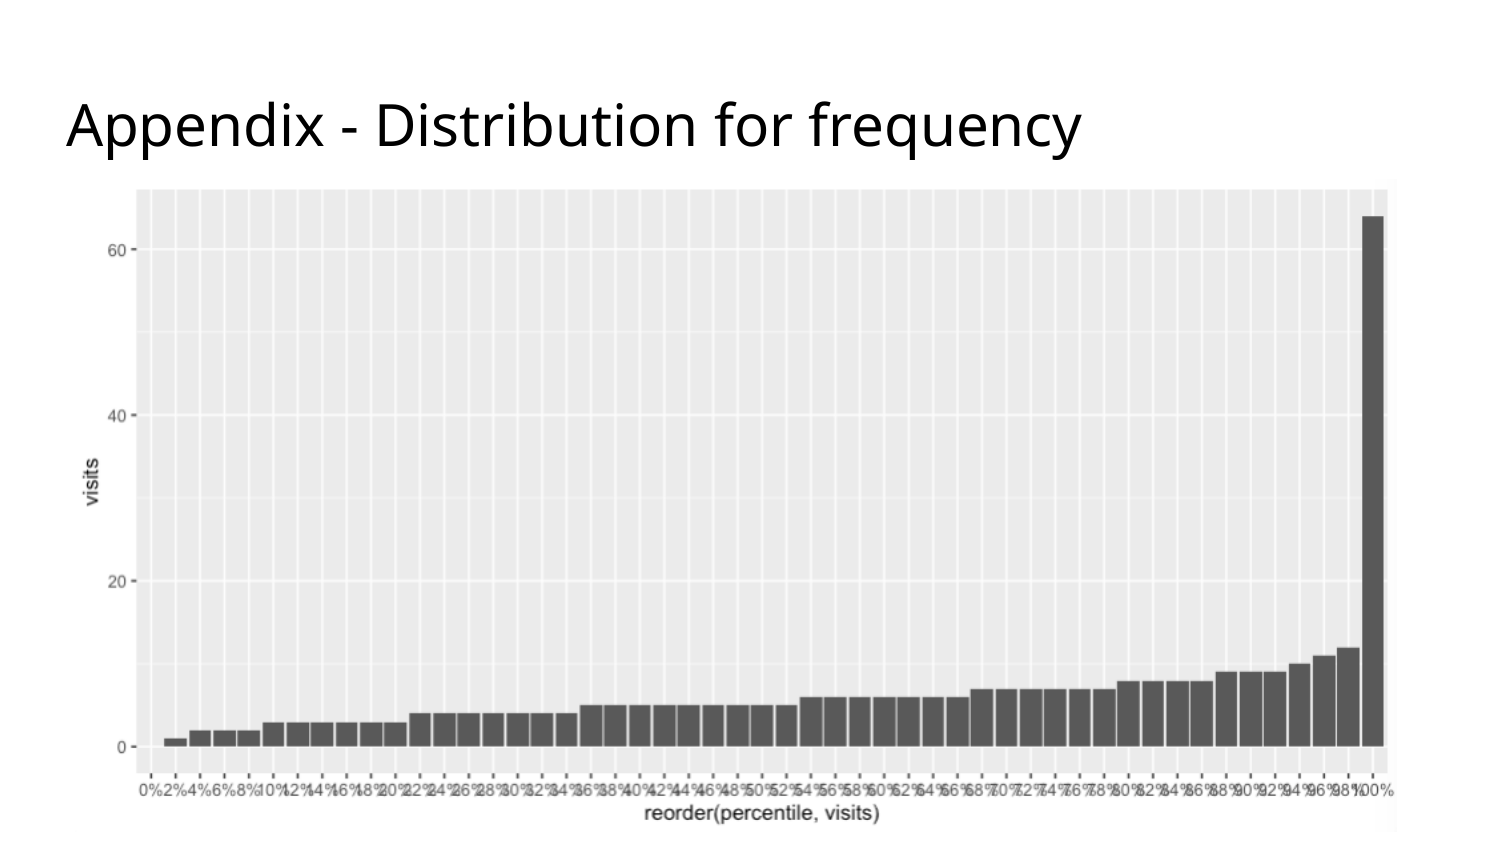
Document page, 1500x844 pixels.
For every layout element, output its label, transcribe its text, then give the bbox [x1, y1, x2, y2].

picture [75, 179, 1397, 832]
title Appendix - Distribution for frequency [51, 72, 1449, 167]
